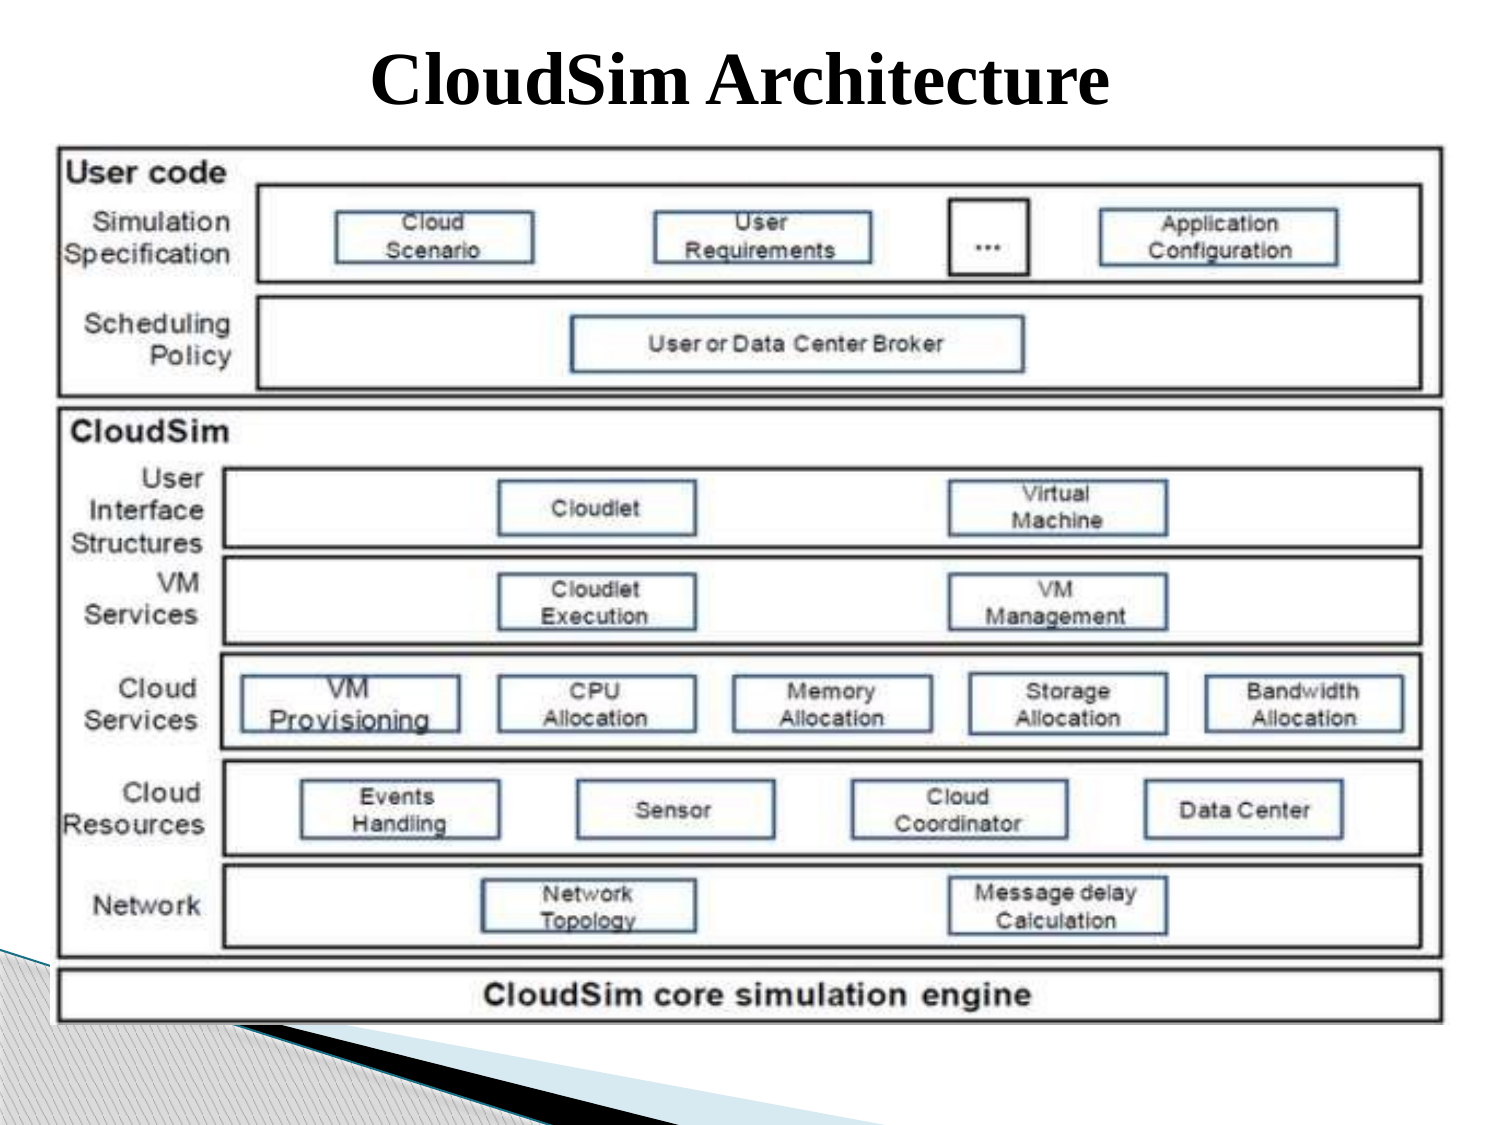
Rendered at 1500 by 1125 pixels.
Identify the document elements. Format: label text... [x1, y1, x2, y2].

title CloudSim Architecture [75, 0, 1425, 143]
picture [49, 143, 1451, 1026]
